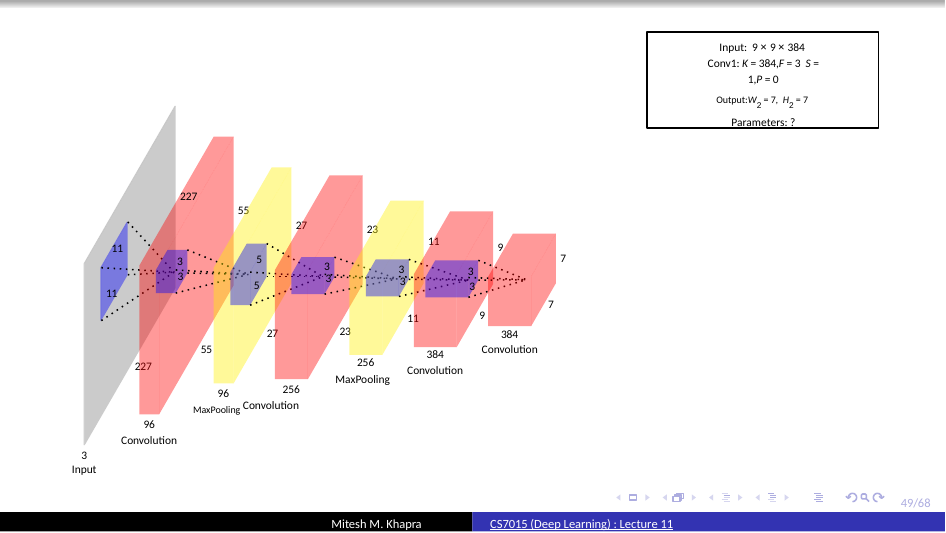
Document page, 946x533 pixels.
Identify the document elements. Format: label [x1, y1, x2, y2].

text_box [0, 511, 946, 532]
picture [0, 0, 945, 8]
text_box [647, 31, 879, 129]
text_box [898, 493, 941, 510]
text_box [558, 248, 569, 265]
text_box [68, 105, 557, 476]
